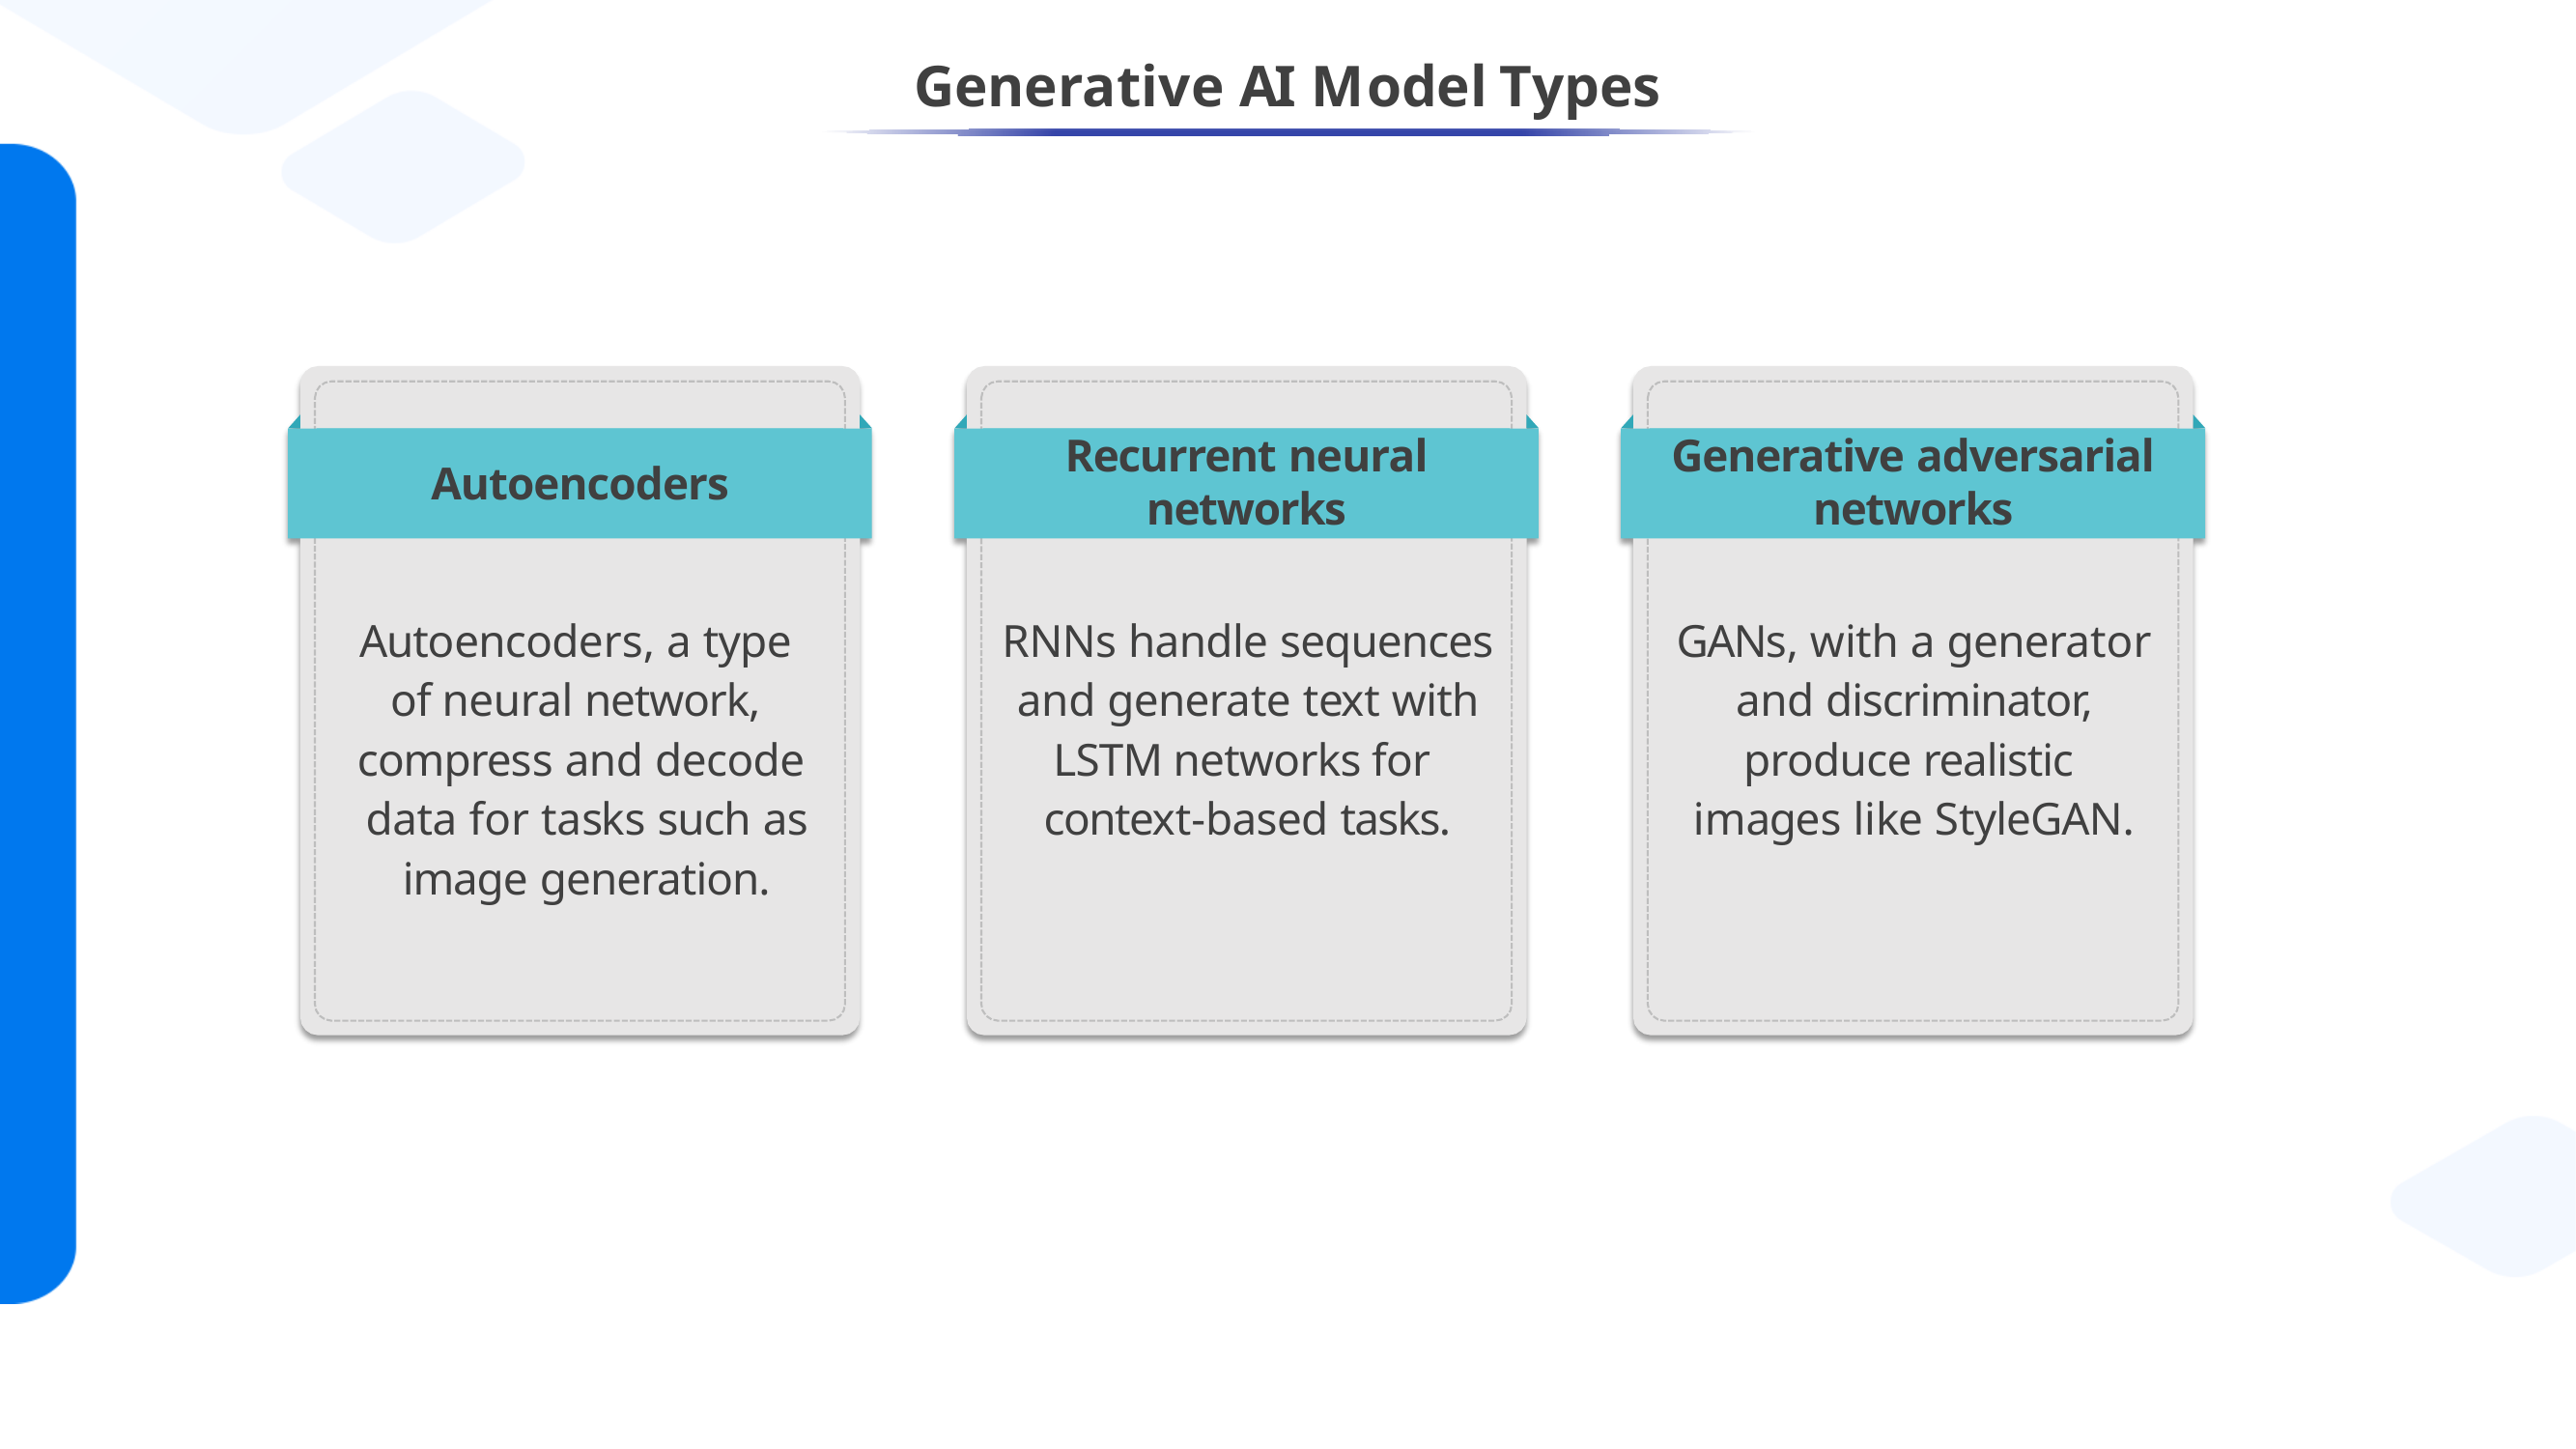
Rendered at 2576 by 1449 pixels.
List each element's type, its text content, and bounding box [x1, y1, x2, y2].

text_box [279, 128, 1755, 1050]
title Generative AI Model Types [912, 48, 1663, 128]
picture [0, 0, 2576, 1304]
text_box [287, 363, 951, 1050]
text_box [1620, 380, 2206, 1023]
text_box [953, 363, 2214, 1050]
